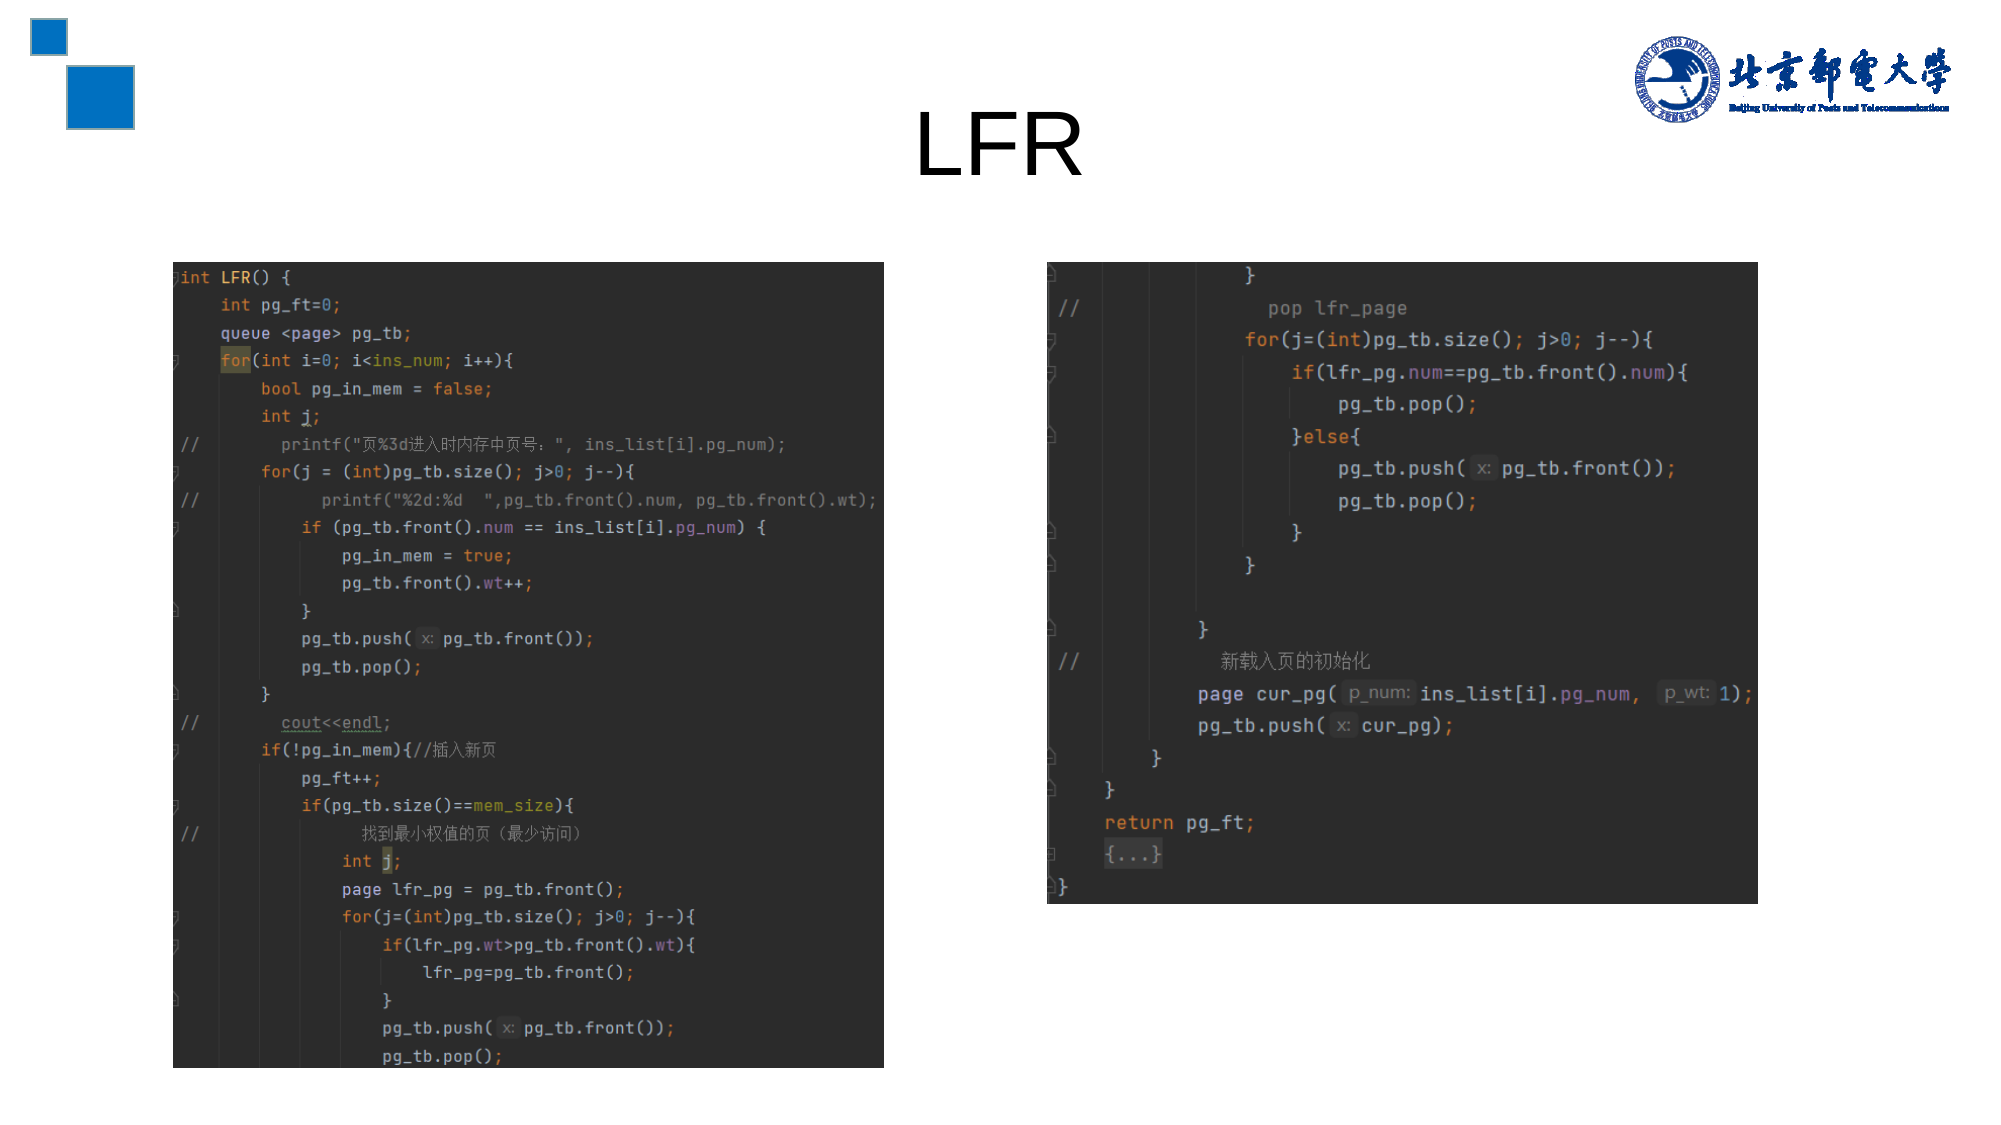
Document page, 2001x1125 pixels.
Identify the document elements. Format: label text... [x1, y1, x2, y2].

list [173, 262, 884, 1069]
title LFR [99, 44, 1901, 233]
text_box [31, 19, 134, 130]
picture [1626, 29, 1959, 130]
picture [1047, 262, 1758, 904]
